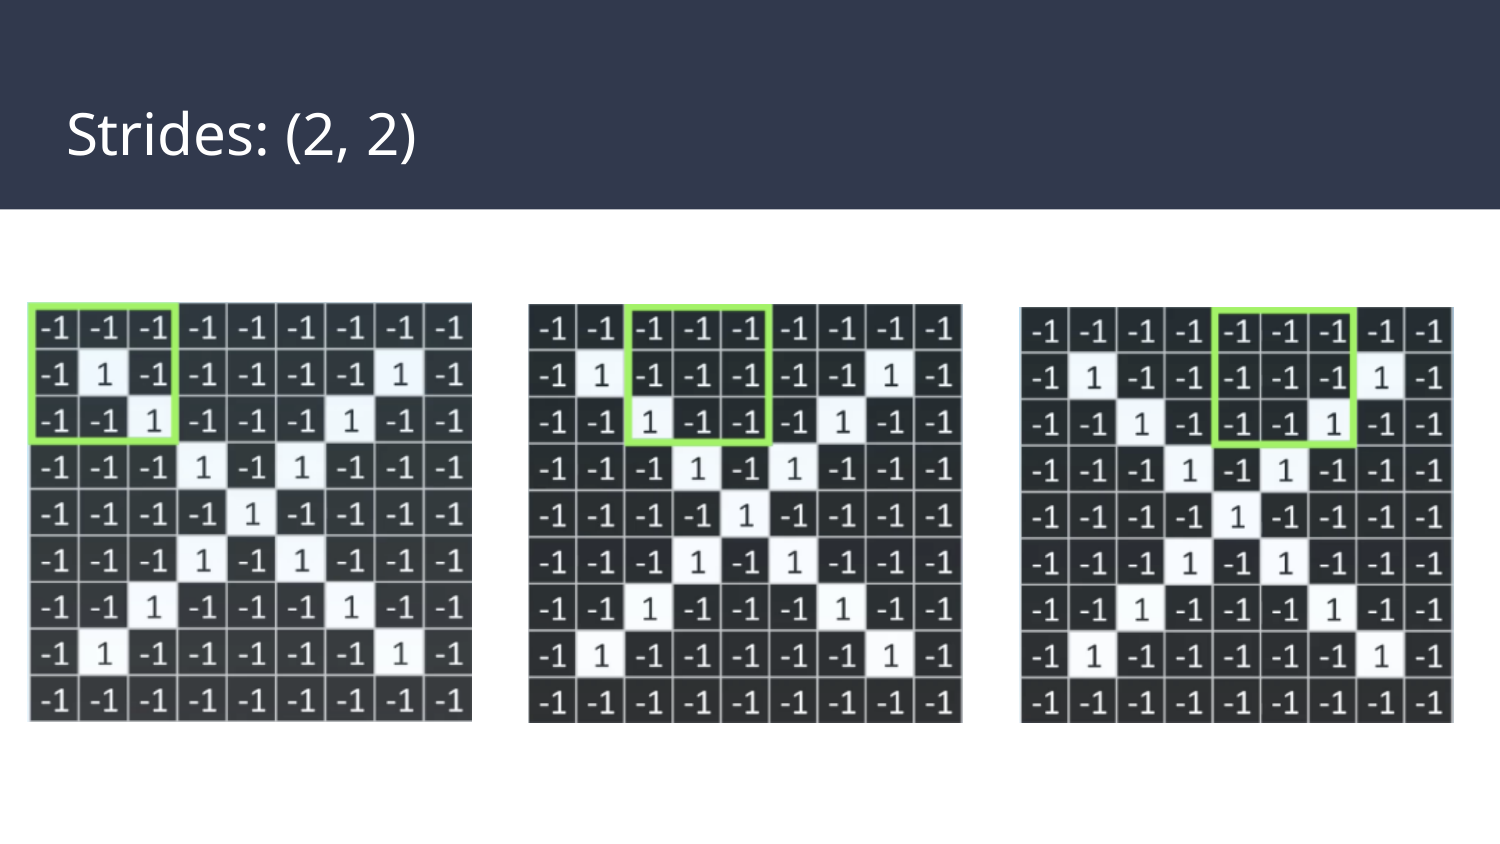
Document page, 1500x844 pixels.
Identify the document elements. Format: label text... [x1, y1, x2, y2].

title Strides: (2, 2) [51, 82, 1449, 185]
picture [27, 301, 472, 723]
picture [527, 304, 963, 723]
picture [1018, 307, 1454, 723]
